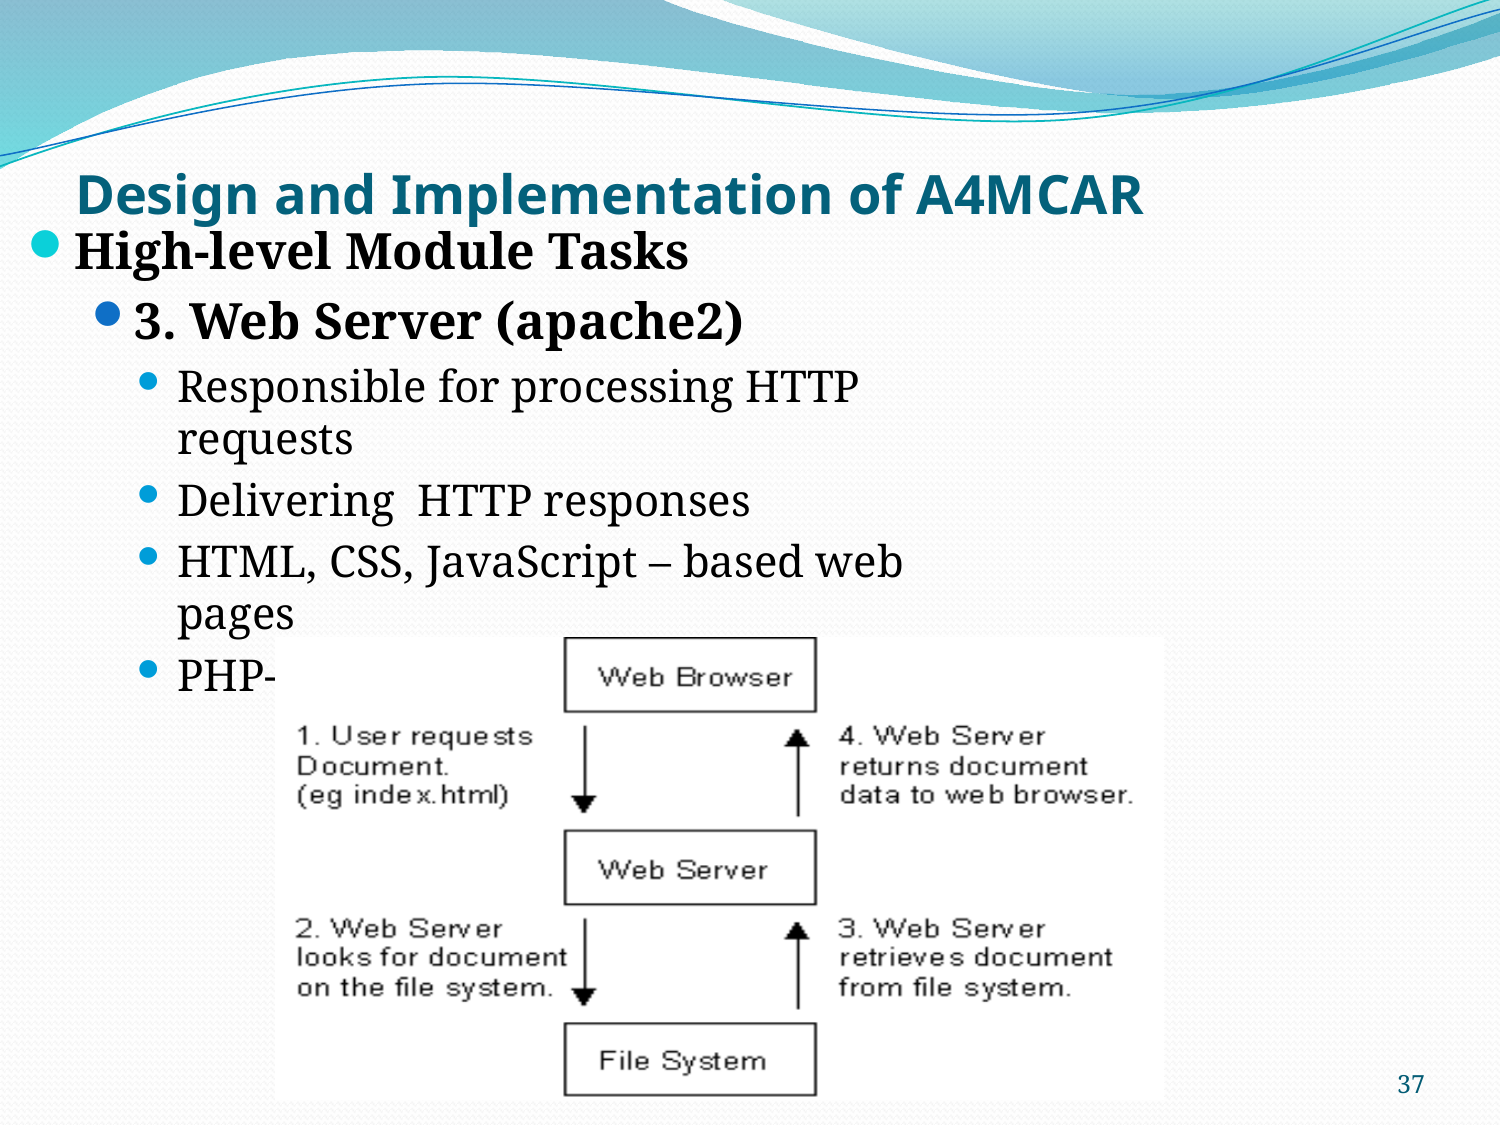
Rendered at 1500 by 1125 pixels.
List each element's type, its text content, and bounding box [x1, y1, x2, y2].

list High-level Module Tasks 3. Web Server (apache2) Responsible for processing HTTP requests Delivering HTTP responses HTML, CSS, JavaScript – based web pages PHP-based server pages and databases [12, 212, 1013, 1038]
slide_number 37 [1299, 1042, 1425, 1103]
picture [274, 637, 1164, 1101]
title Design and Implementation of A4MCAR [75, 115, 1300, 225]
